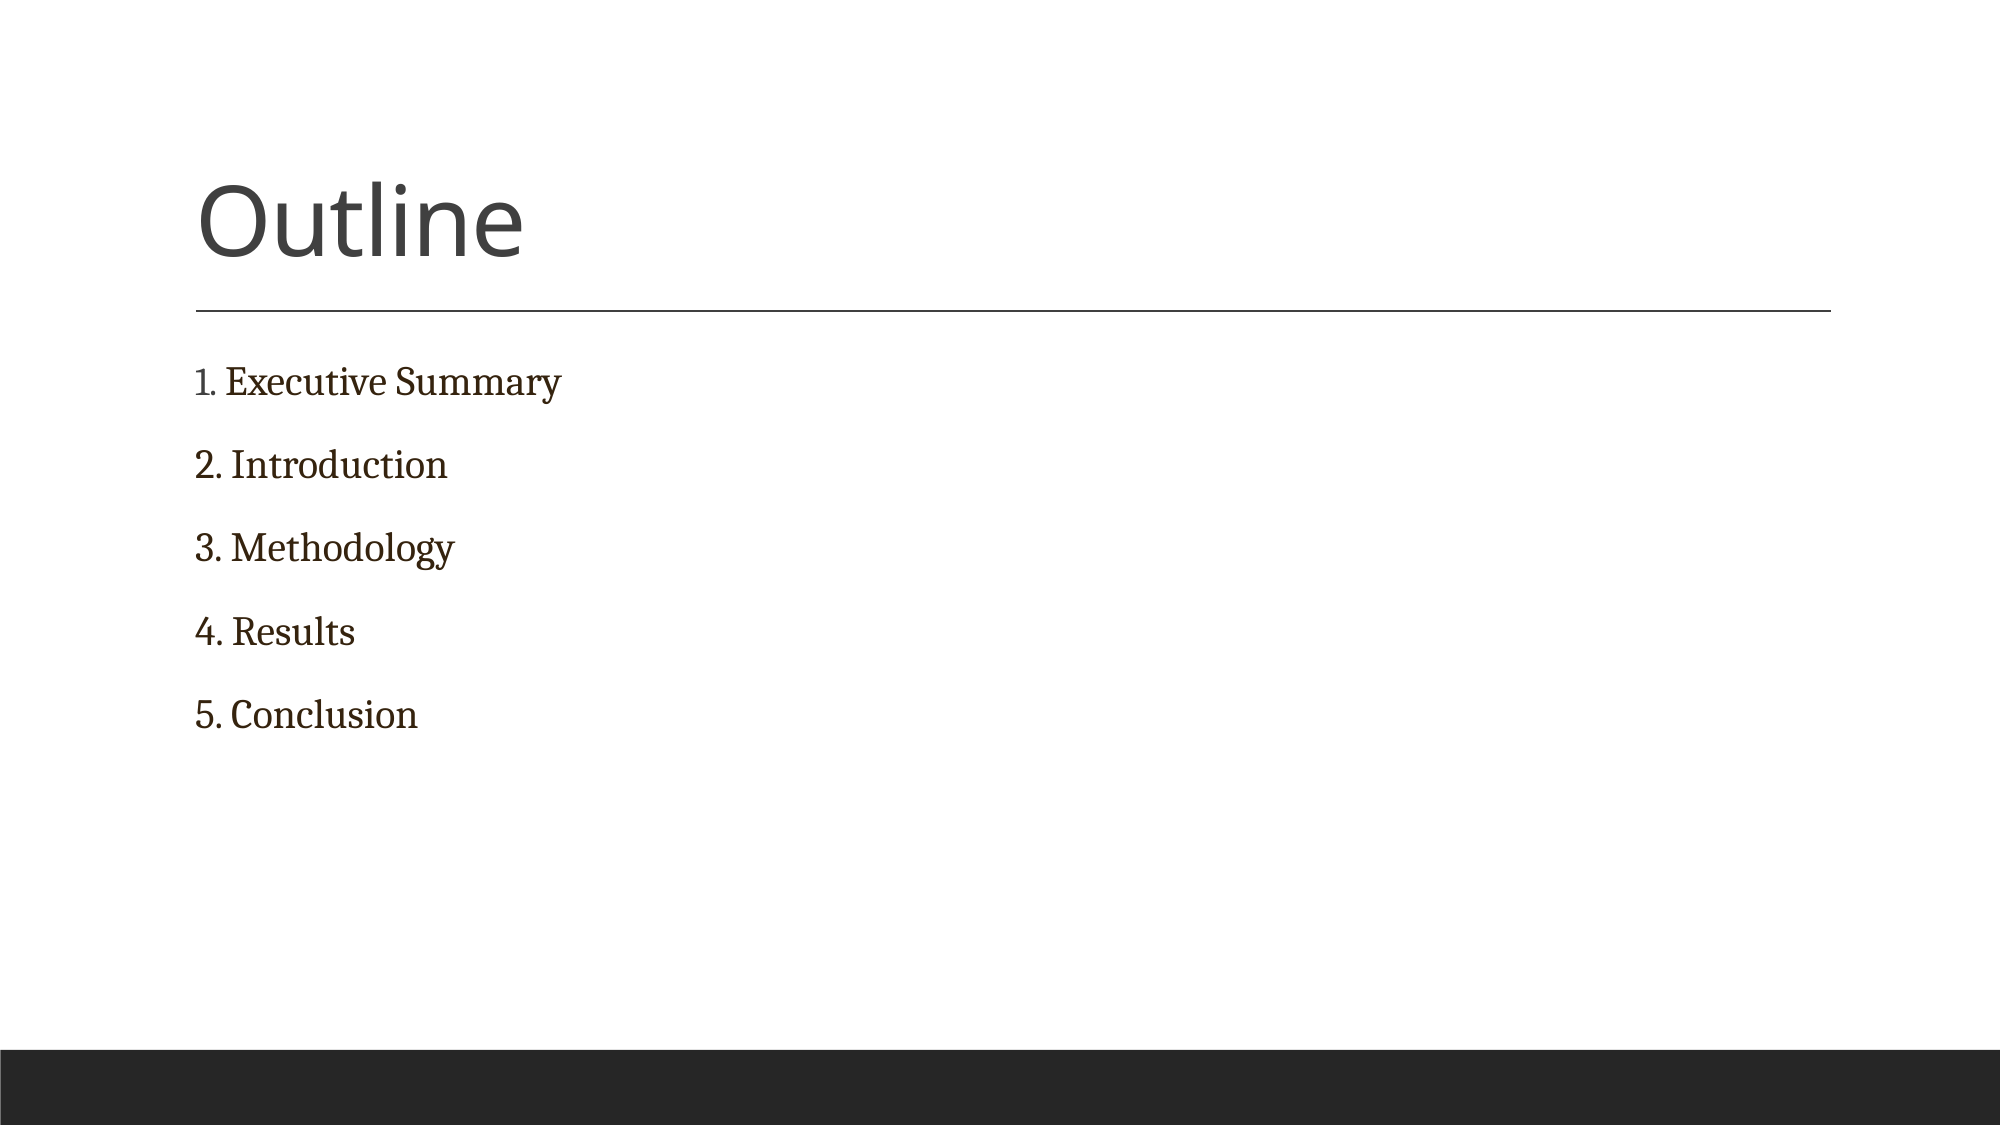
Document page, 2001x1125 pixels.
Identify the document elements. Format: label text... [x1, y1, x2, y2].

title Outline [180, 47, 1830, 285]
list 1. Executive Summary 2. Introduction 3. Methodology 4. Results 5. Conclusion [180, 345, 1830, 963]
